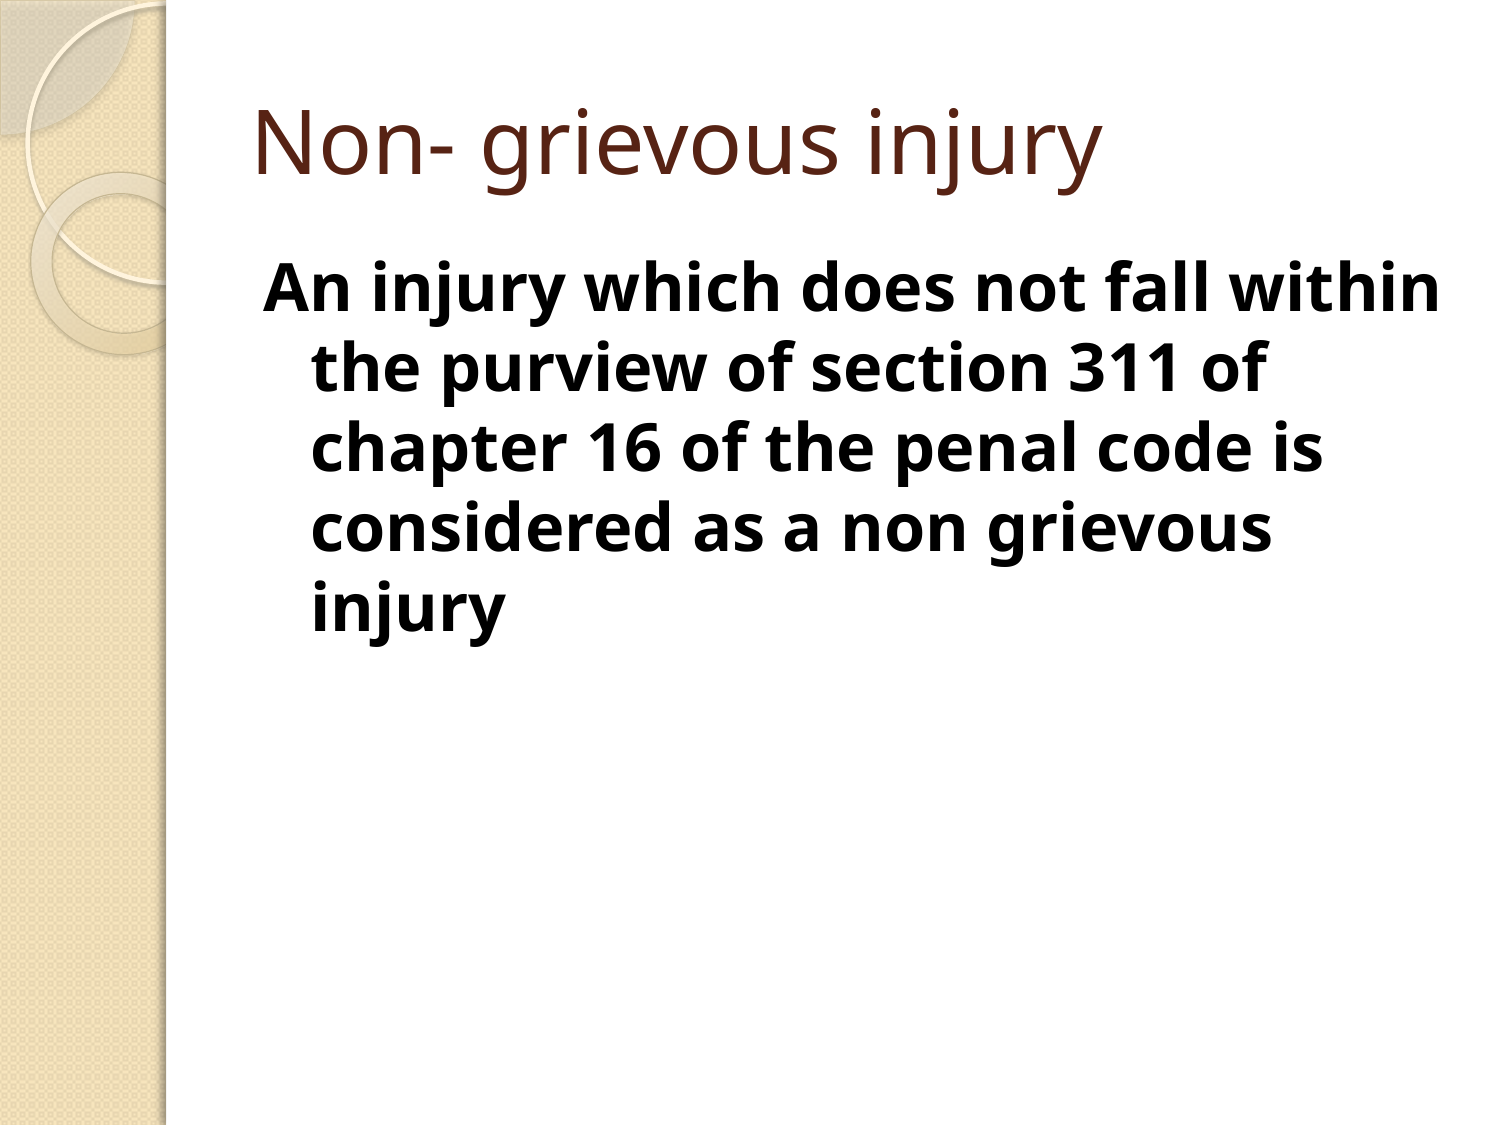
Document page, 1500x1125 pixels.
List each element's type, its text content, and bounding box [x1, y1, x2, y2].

list An injury which does not fall within the purview of section 311 of chapter 16 of the penal code is considered as a non grievous injury [235, 237, 1466, 1025]
title Non- grievous injury [235, 45, 1466, 233]
